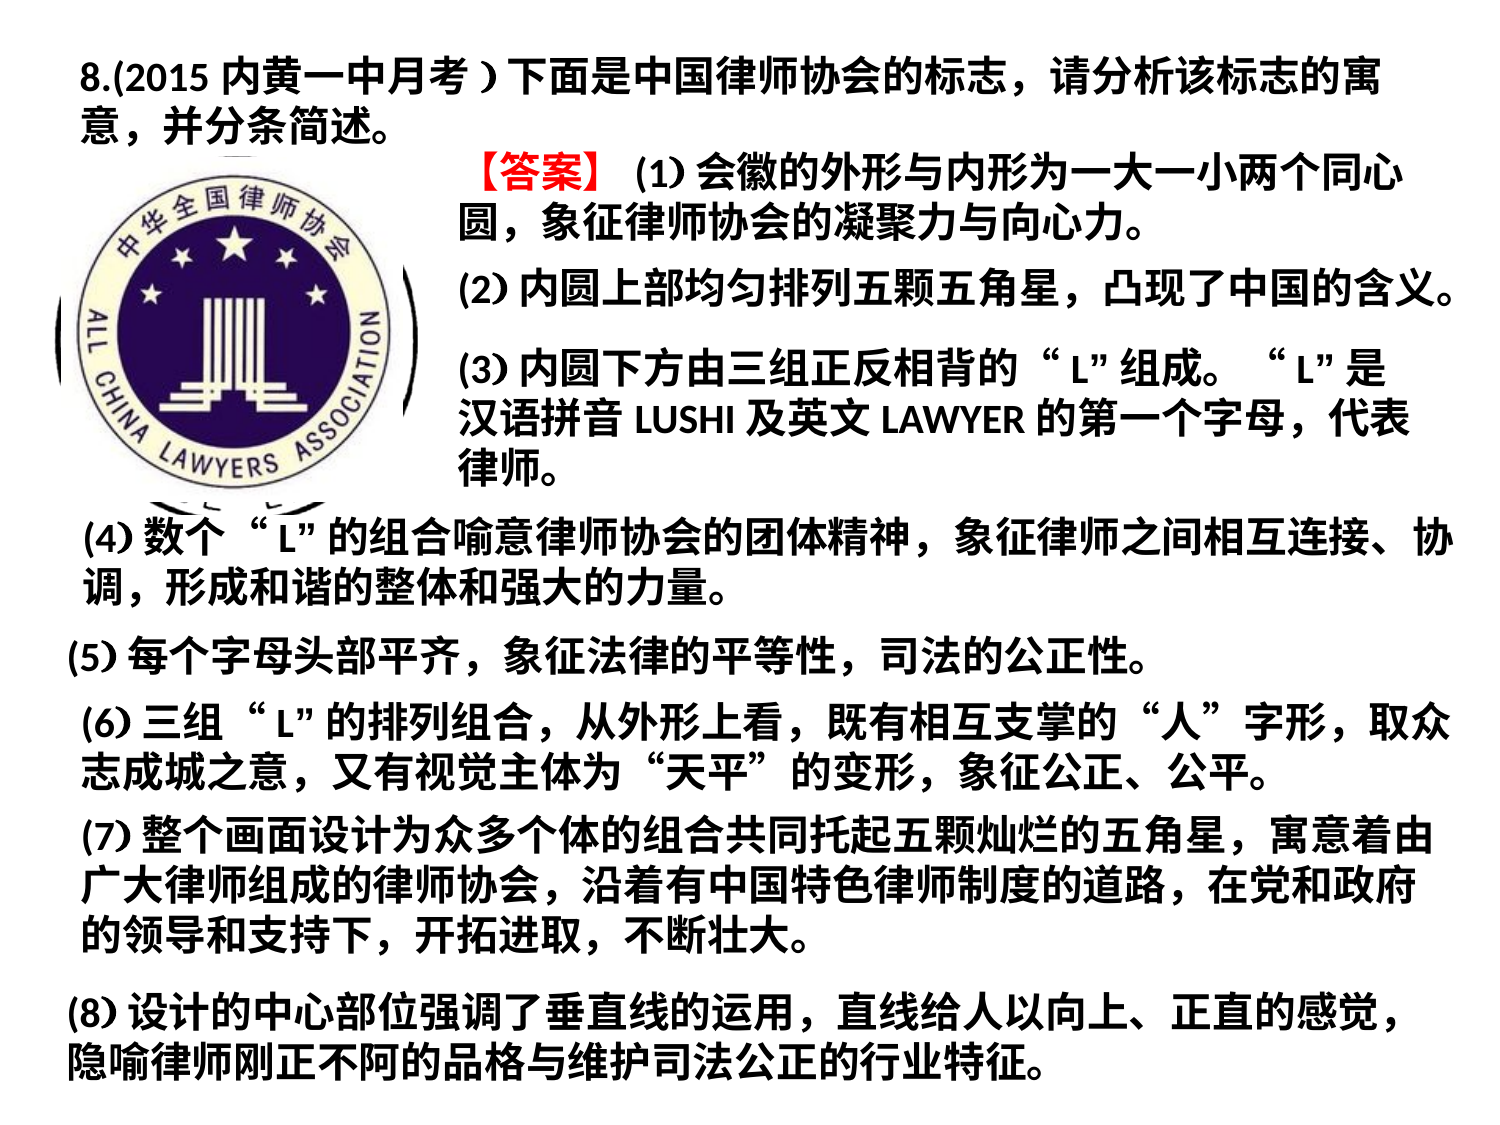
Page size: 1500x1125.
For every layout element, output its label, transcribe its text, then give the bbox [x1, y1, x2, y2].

text_box (2)内圆上部均匀排列五颗五角星，凸现了中国的含义。 [442, 254, 1471, 320]
text_box 【答案】(1)会徽的外形与内形为一大一小两个同心圆，象征律师协会的凝聚力与向心力。 [442, 138, 1453, 253]
text_box (3)内圆下方由三组正反相背的“L”组成。“L”是汉语拼音LUSHI及英文LAWYER的第一个字母，代表律师。 [442, 334, 1435, 500]
text_box 8.(2015内黄一中月考)下面是中国律师协会的标志，请分析该标志的寓意，并分条简述。 [64, 42, 1436, 158]
picture [50, 154, 418, 515]
text_box (6)三组“L”的排列组合，从外形上看，既有相互支掌的“人”字形，取众志成城之意，又有视觉主体为“天平”的变形，象征公正、公平。 [66, 688, 1472, 803]
text_box (8)设计的中心部位强调了垂直线的运用，直线给人以向上、正直的感觉，隐喻律师刚正不阿的品格与维护司法公正的行业特征。 [51, 978, 1405, 1094]
text_box (5)每个字母头部平齐，象征法律的平等性，司法的公正性。 [51, 622, 1387, 687]
text_box (7)整个画面设计为众多个体的组合共同托起五颗灿烂的五角星，寓意着由广大律师组成的律师协会，沿着有中国特色律师制度的道路，在党和政府的领导和支持下，开拓进取，不断壮大。 [66, 801, 1469, 967]
text_box (4)数个“L”的组合喻意律师协会的团体精神，象征律师之间相互连接、协调，形成和谐的整体和强大的力量。 [67, 503, 1471, 619]
